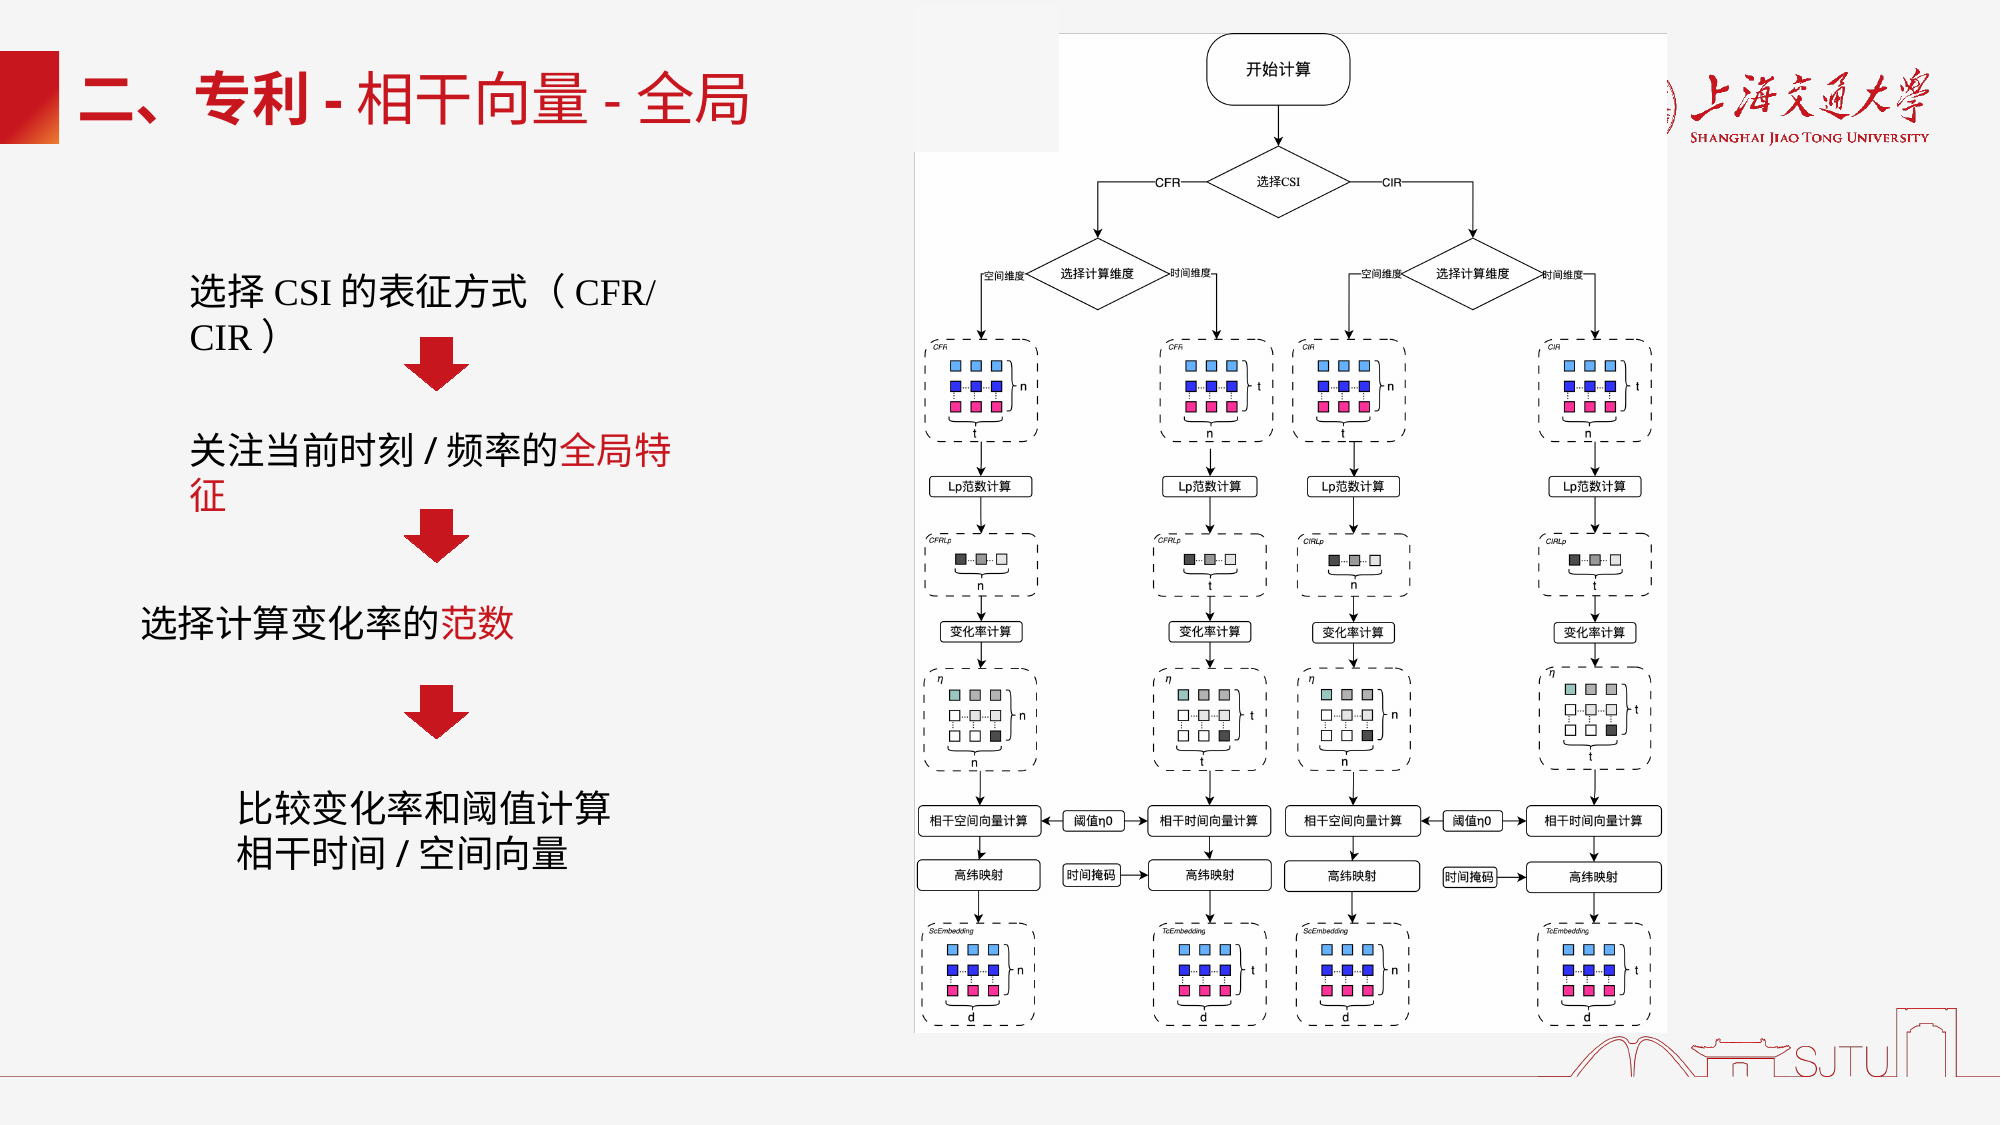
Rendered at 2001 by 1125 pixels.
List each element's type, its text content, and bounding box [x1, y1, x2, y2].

text_box [404, 685, 469, 739]
text_box 比较变化率和阈值计算相干时间/空间向量 [221, 777, 652, 883]
text_box [404, 509, 469, 563]
text_box 选择CSI的表征方式（CFR/CIR） [174, 260, 746, 366]
text_box [404, 337, 469, 391]
title 二、专利-相干向量-全局 [62, 43, 914, 152]
picture [0, 5, 2000, 1077]
text_box 关注当前时刻/频率的全局特征 [174, 419, 718, 524]
